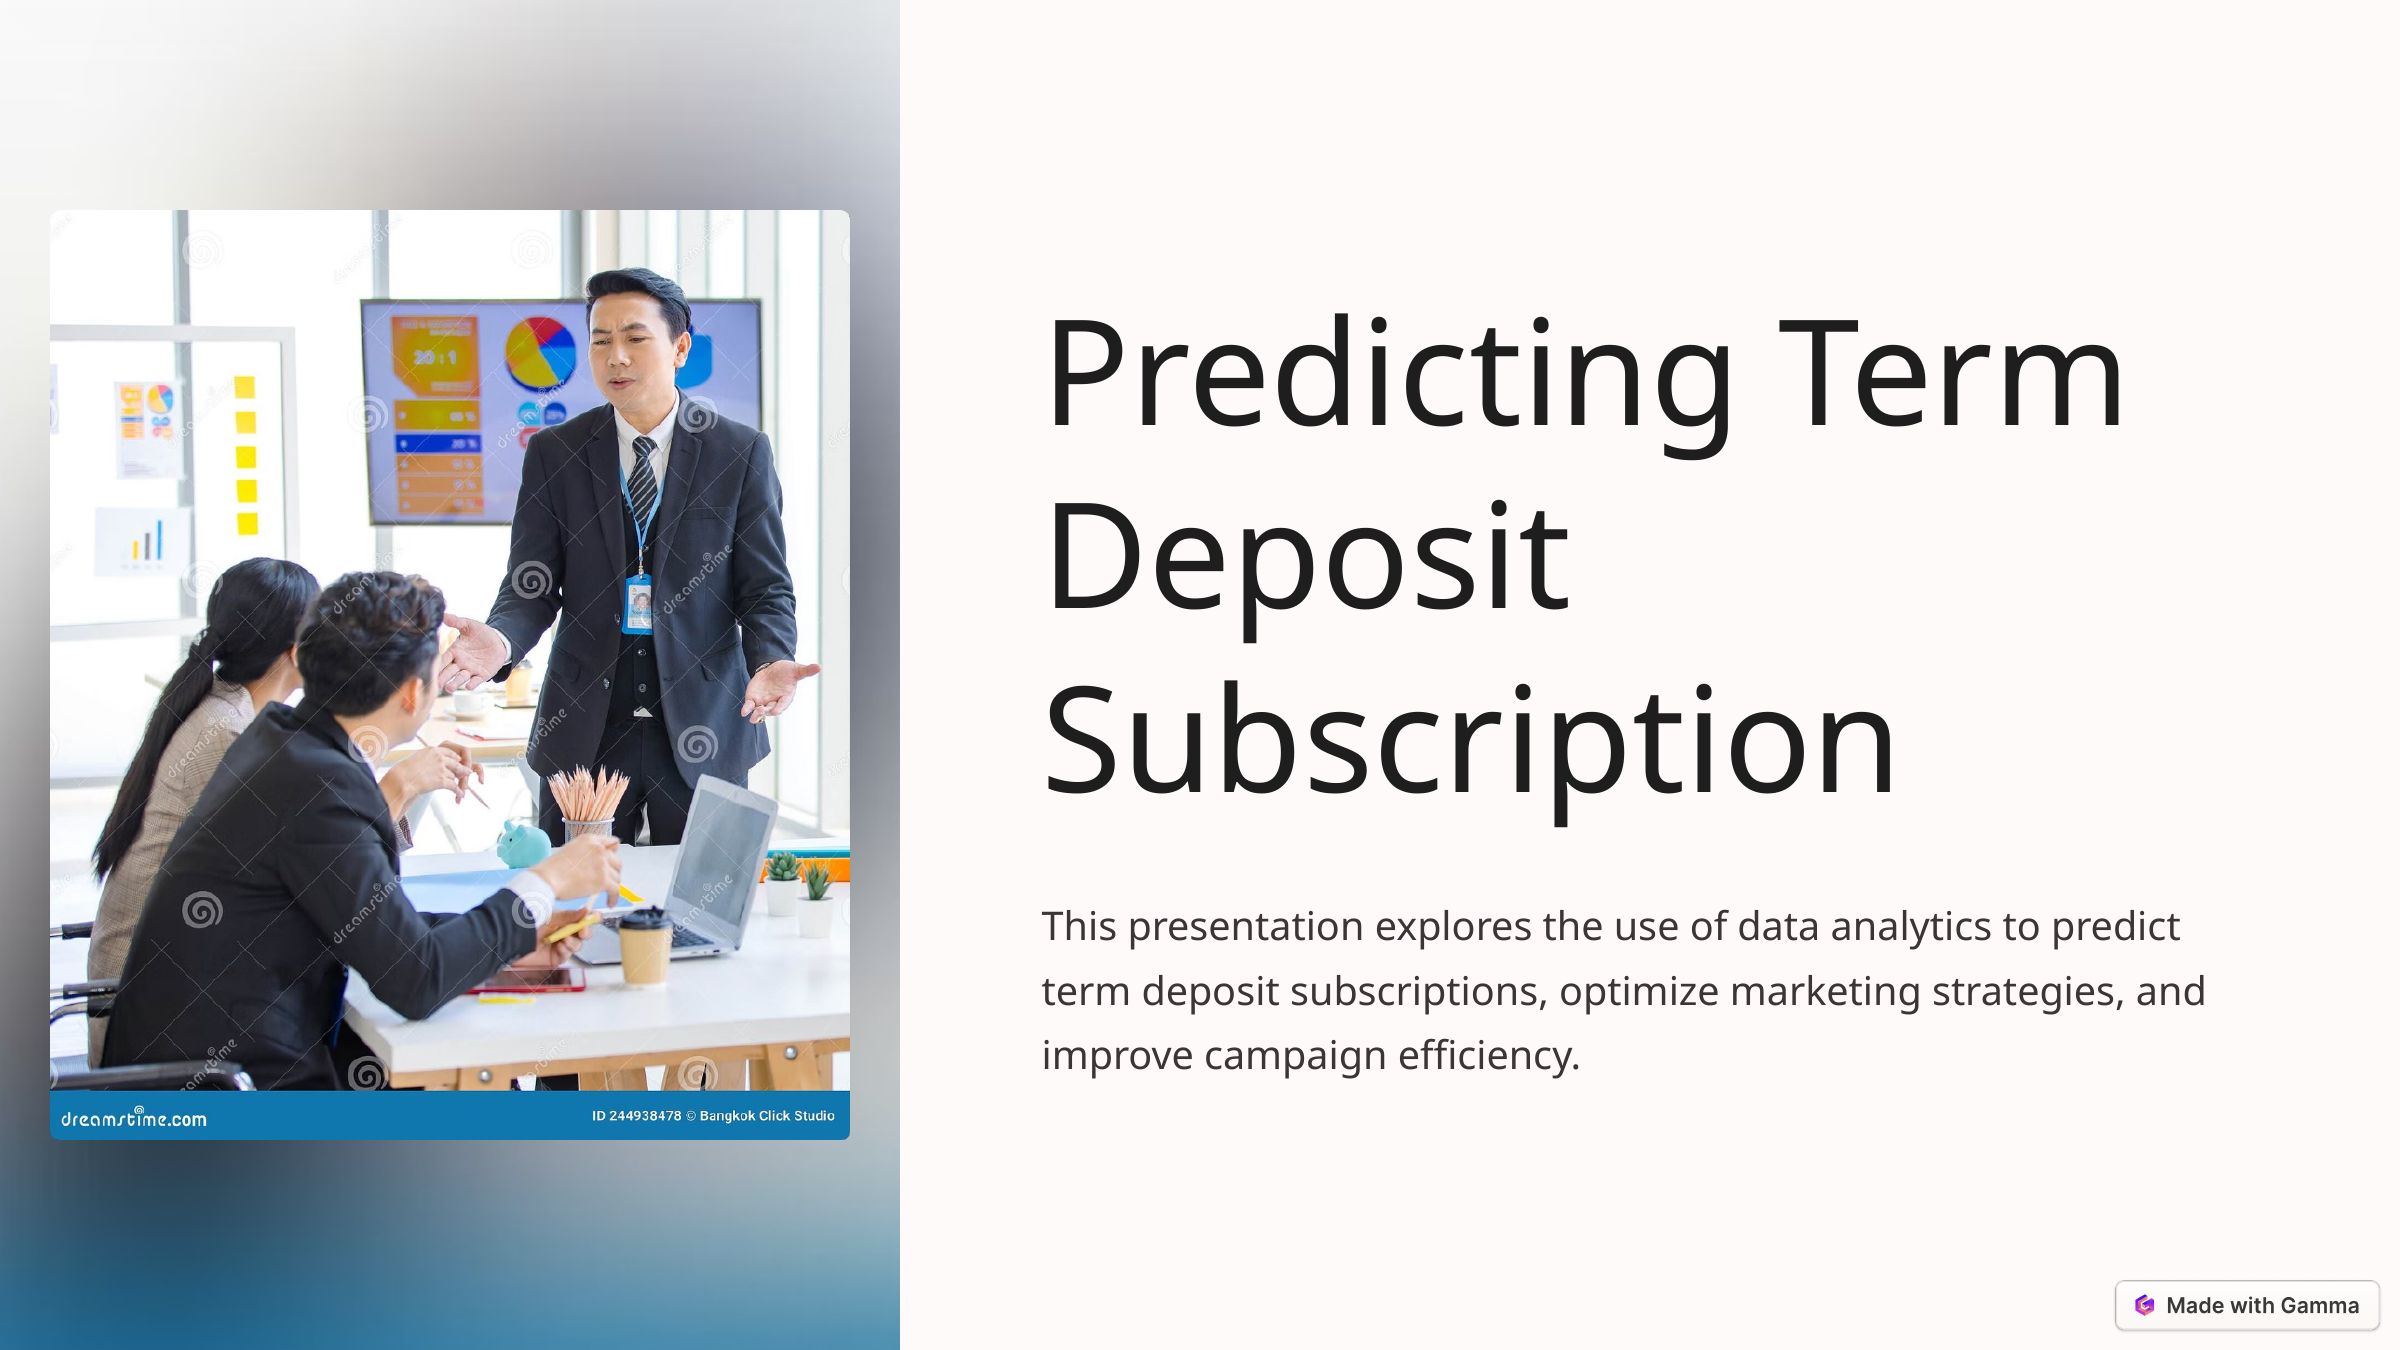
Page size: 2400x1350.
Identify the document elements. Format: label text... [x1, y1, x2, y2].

picture [2106, 1271, 2389, 1339]
text_box This presentation explores the use of data analytics to predict term deposit subscriptions, optimize marketing strategies, and improve campaign efficiency. [1041, 883, 2259, 1079]
text_box Predicting Term Deposit Subscription [1041, 271, 2259, 823]
picture [0, 0, 900, 1350]
